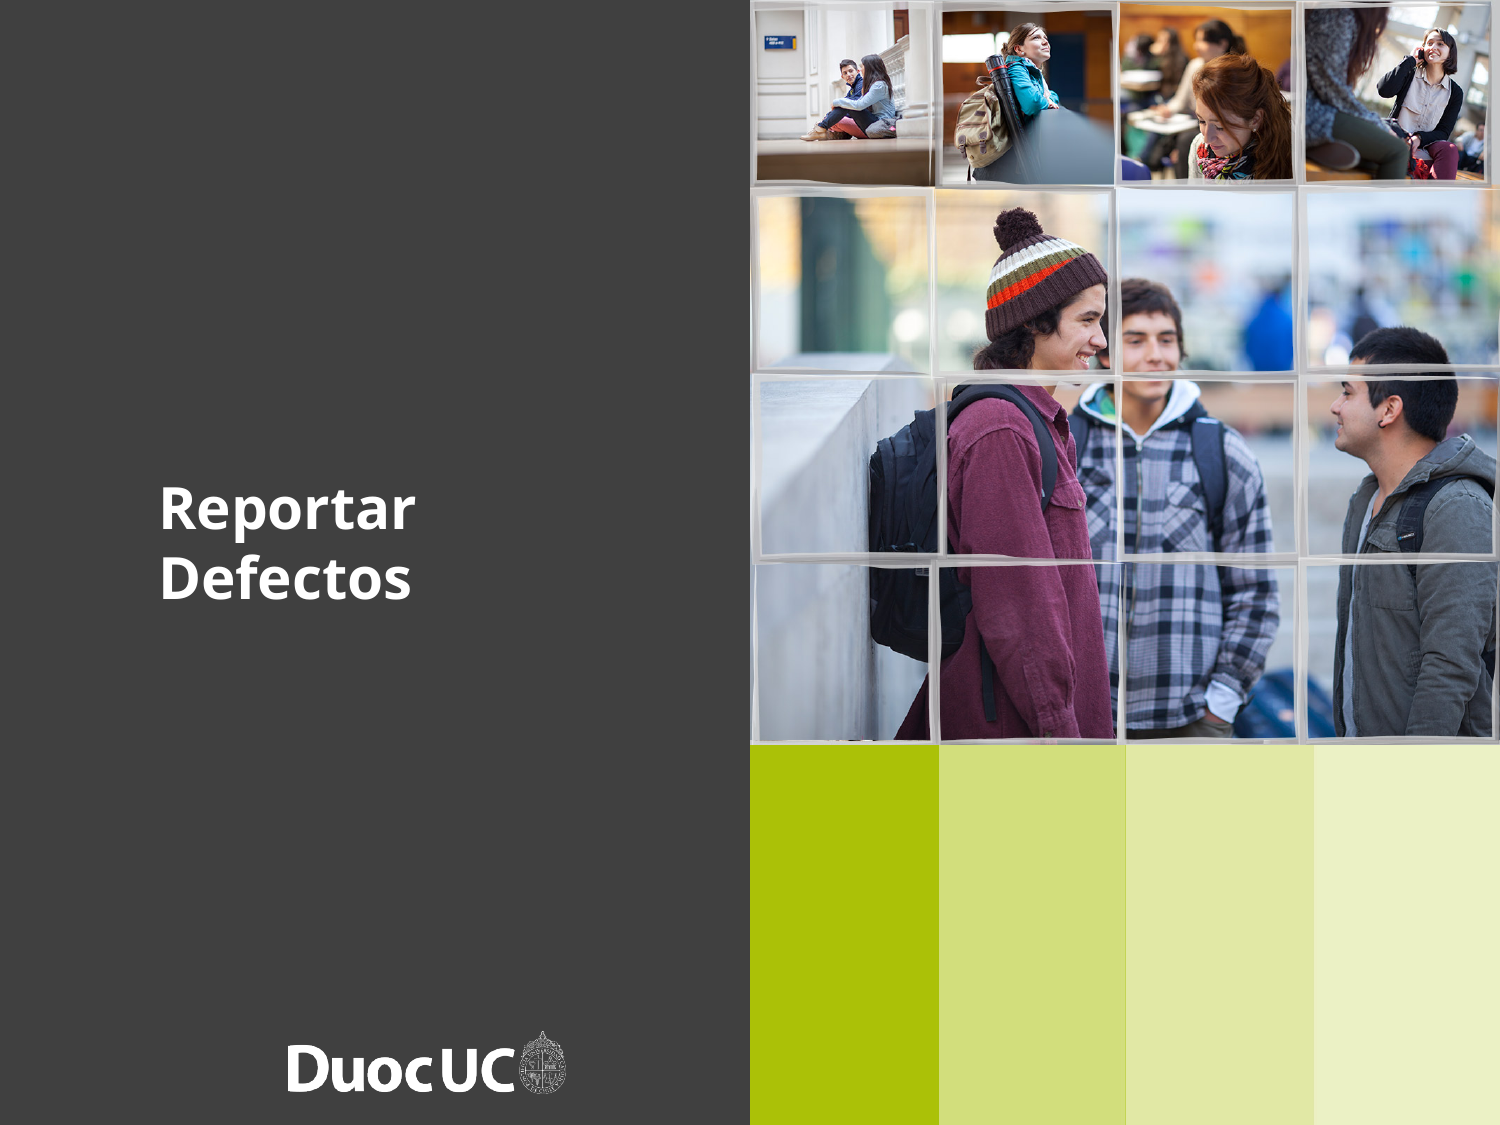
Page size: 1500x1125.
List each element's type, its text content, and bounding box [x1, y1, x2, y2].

text_box Reportar Defectos [143, 464, 670, 619]
picture [288, 1031, 566, 1094]
picture [750, 0, 1500, 1125]
